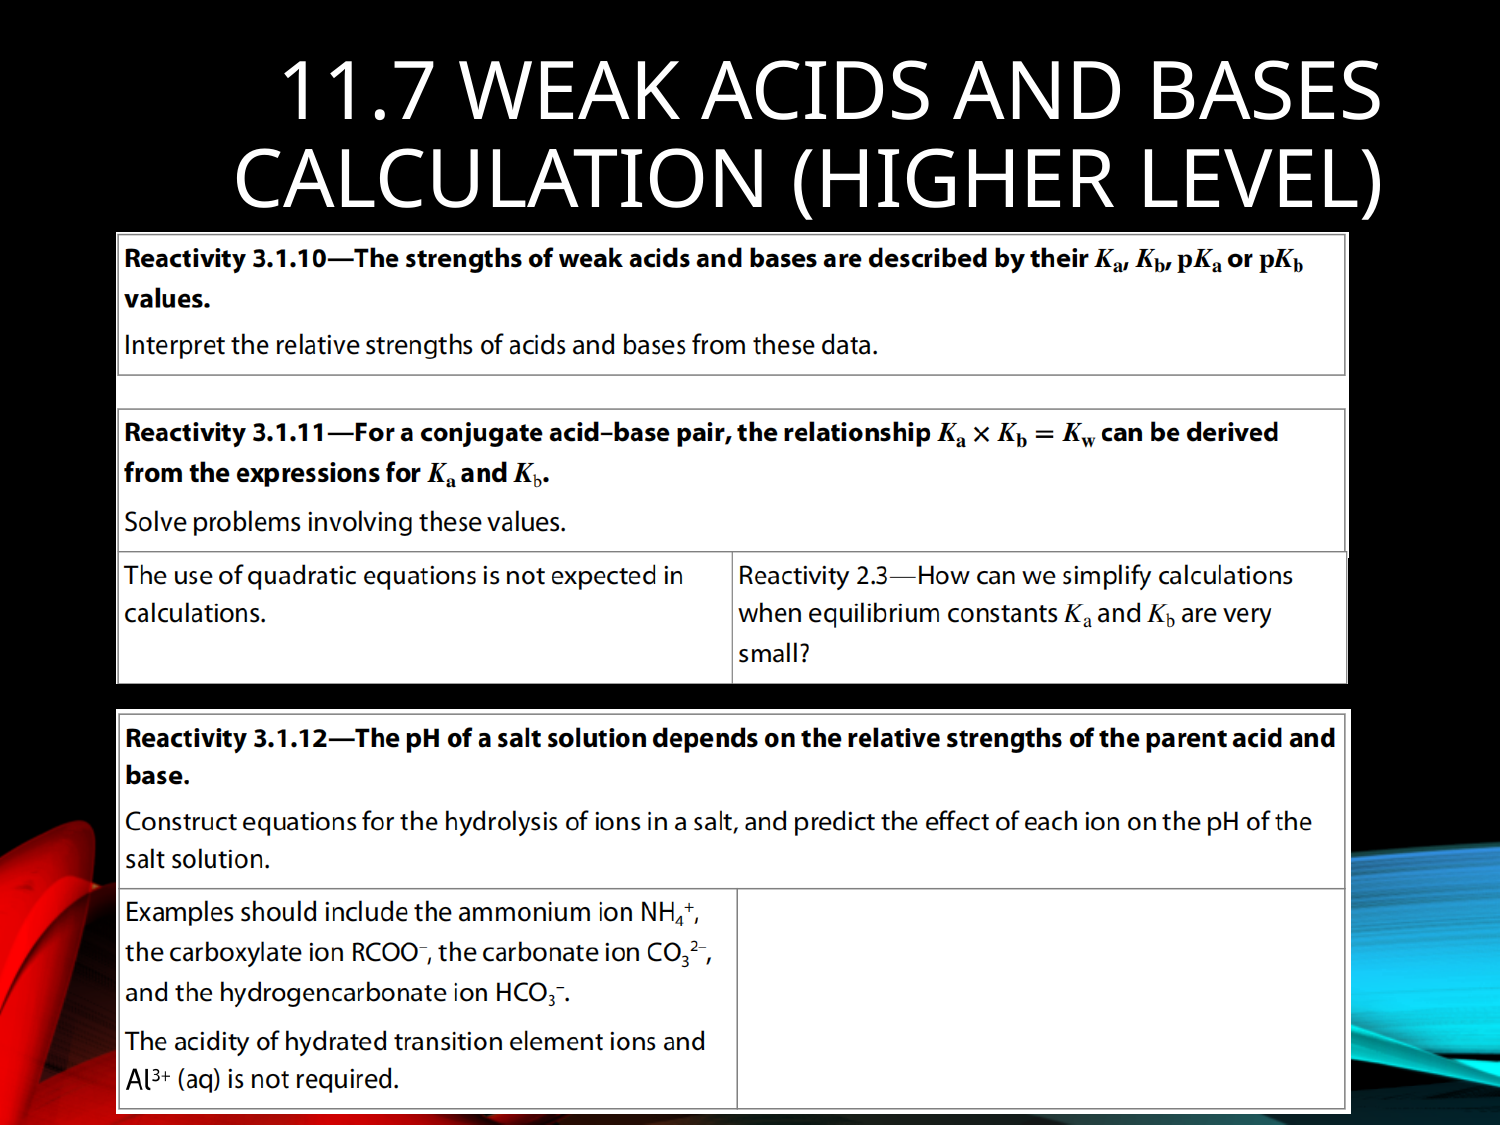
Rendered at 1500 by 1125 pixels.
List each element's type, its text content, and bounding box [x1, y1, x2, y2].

title 11.7 Weak acids and bases calculation (Higher Level) [94, 41, 1400, 233]
picture [116, 231, 1349, 685]
picture [0, 708, 1500, 1125]
